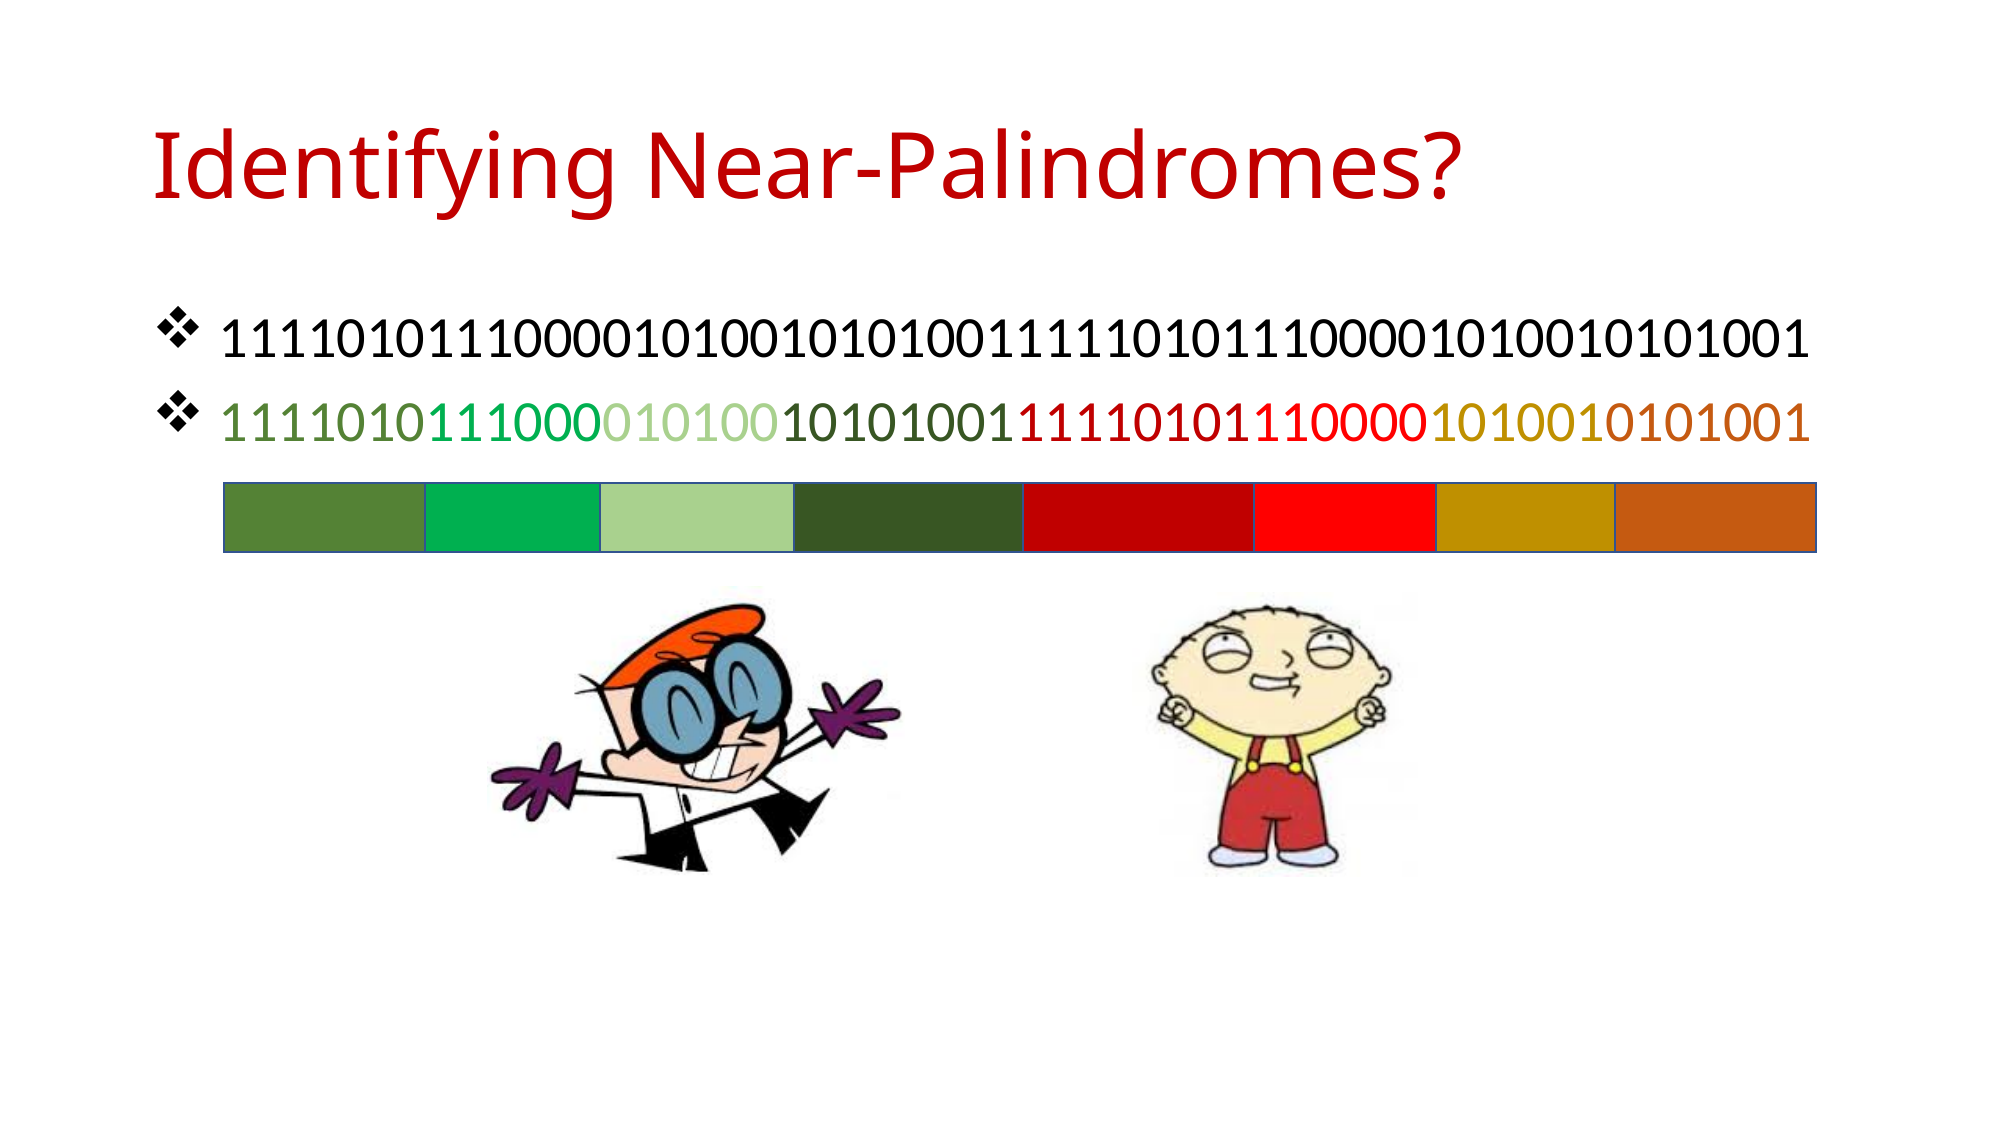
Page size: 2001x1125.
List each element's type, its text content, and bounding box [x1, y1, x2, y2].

list 111101011100001010010101001111101011100001010010101001 111101011100001010010101001111101011100001010010101001 [137, 299, 1863, 512]
picture [487, 586, 905, 883]
text_box [424, 482, 599, 553]
text_box [1253, 482, 1435, 553]
picture [1132, 592, 1418, 877]
text_box [1022, 482, 1253, 553]
title Identifying Near-Palindromes? [137, 59, 1863, 278]
text_box [1614, 482, 1817, 553]
text_box [1435, 482, 1614, 553]
text_box [793, 482, 1022, 553]
text_box [599, 482, 793, 553]
text_box [223, 512, 424, 553]
